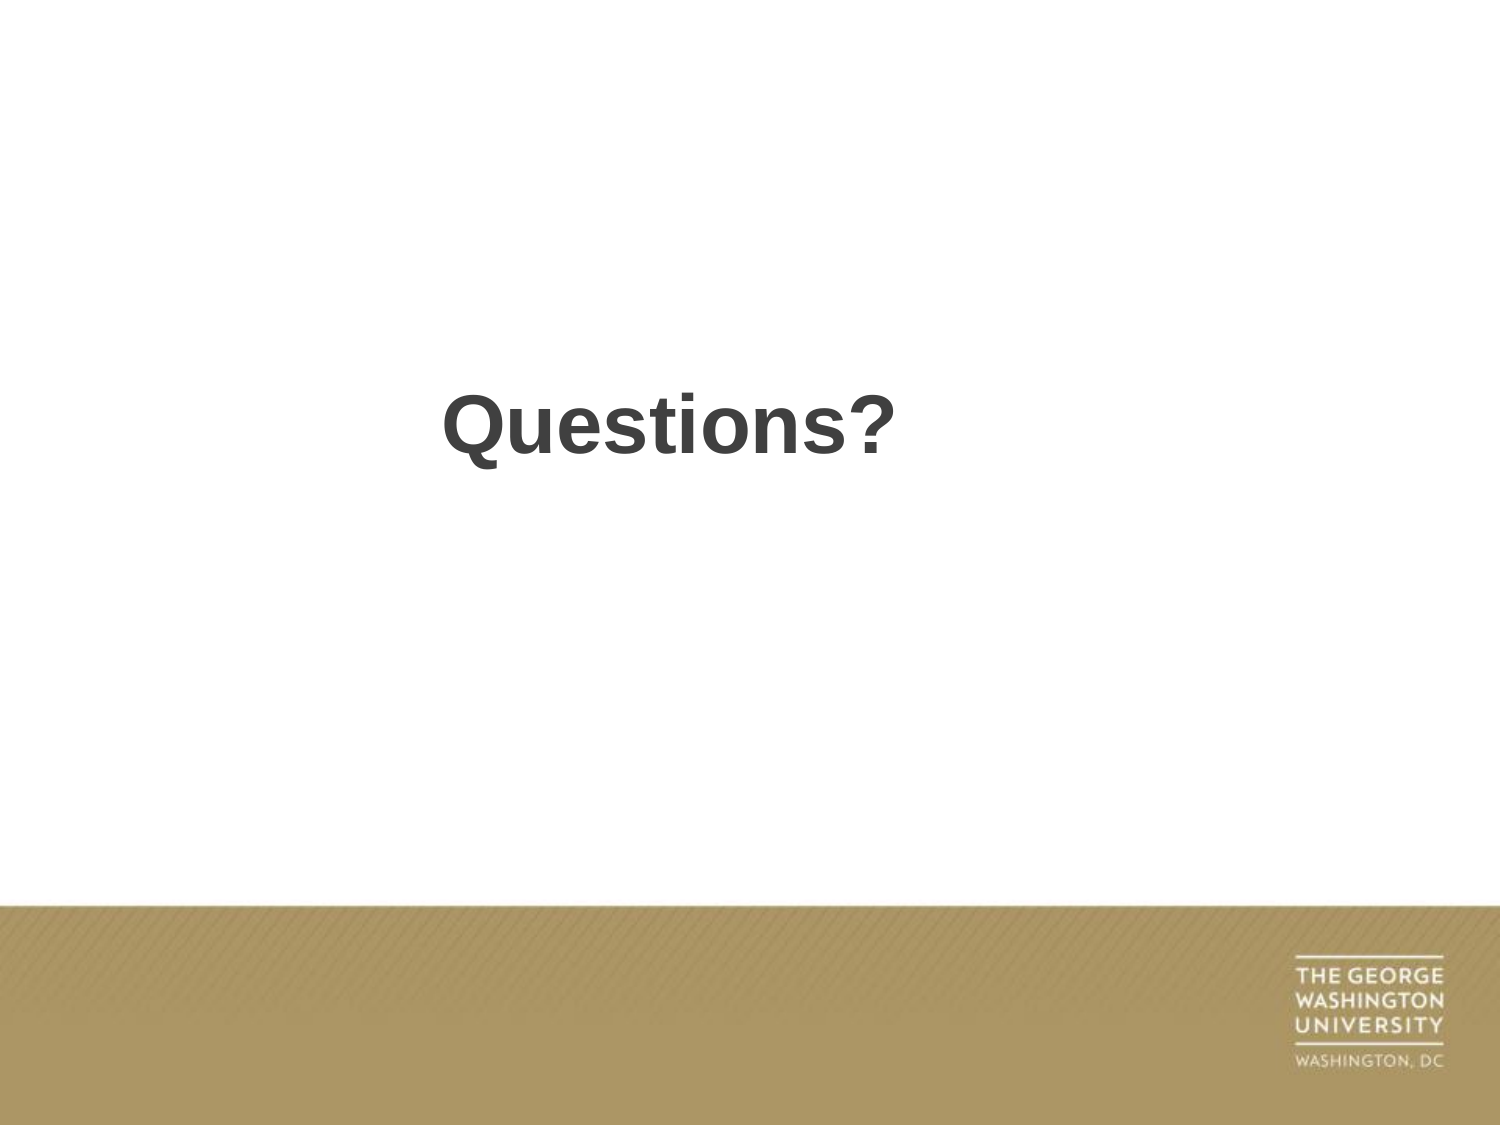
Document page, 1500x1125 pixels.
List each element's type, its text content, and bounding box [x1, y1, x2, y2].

picture [0, 0, 1500, 1125]
title Questions? [126, 363, 1399, 499]
